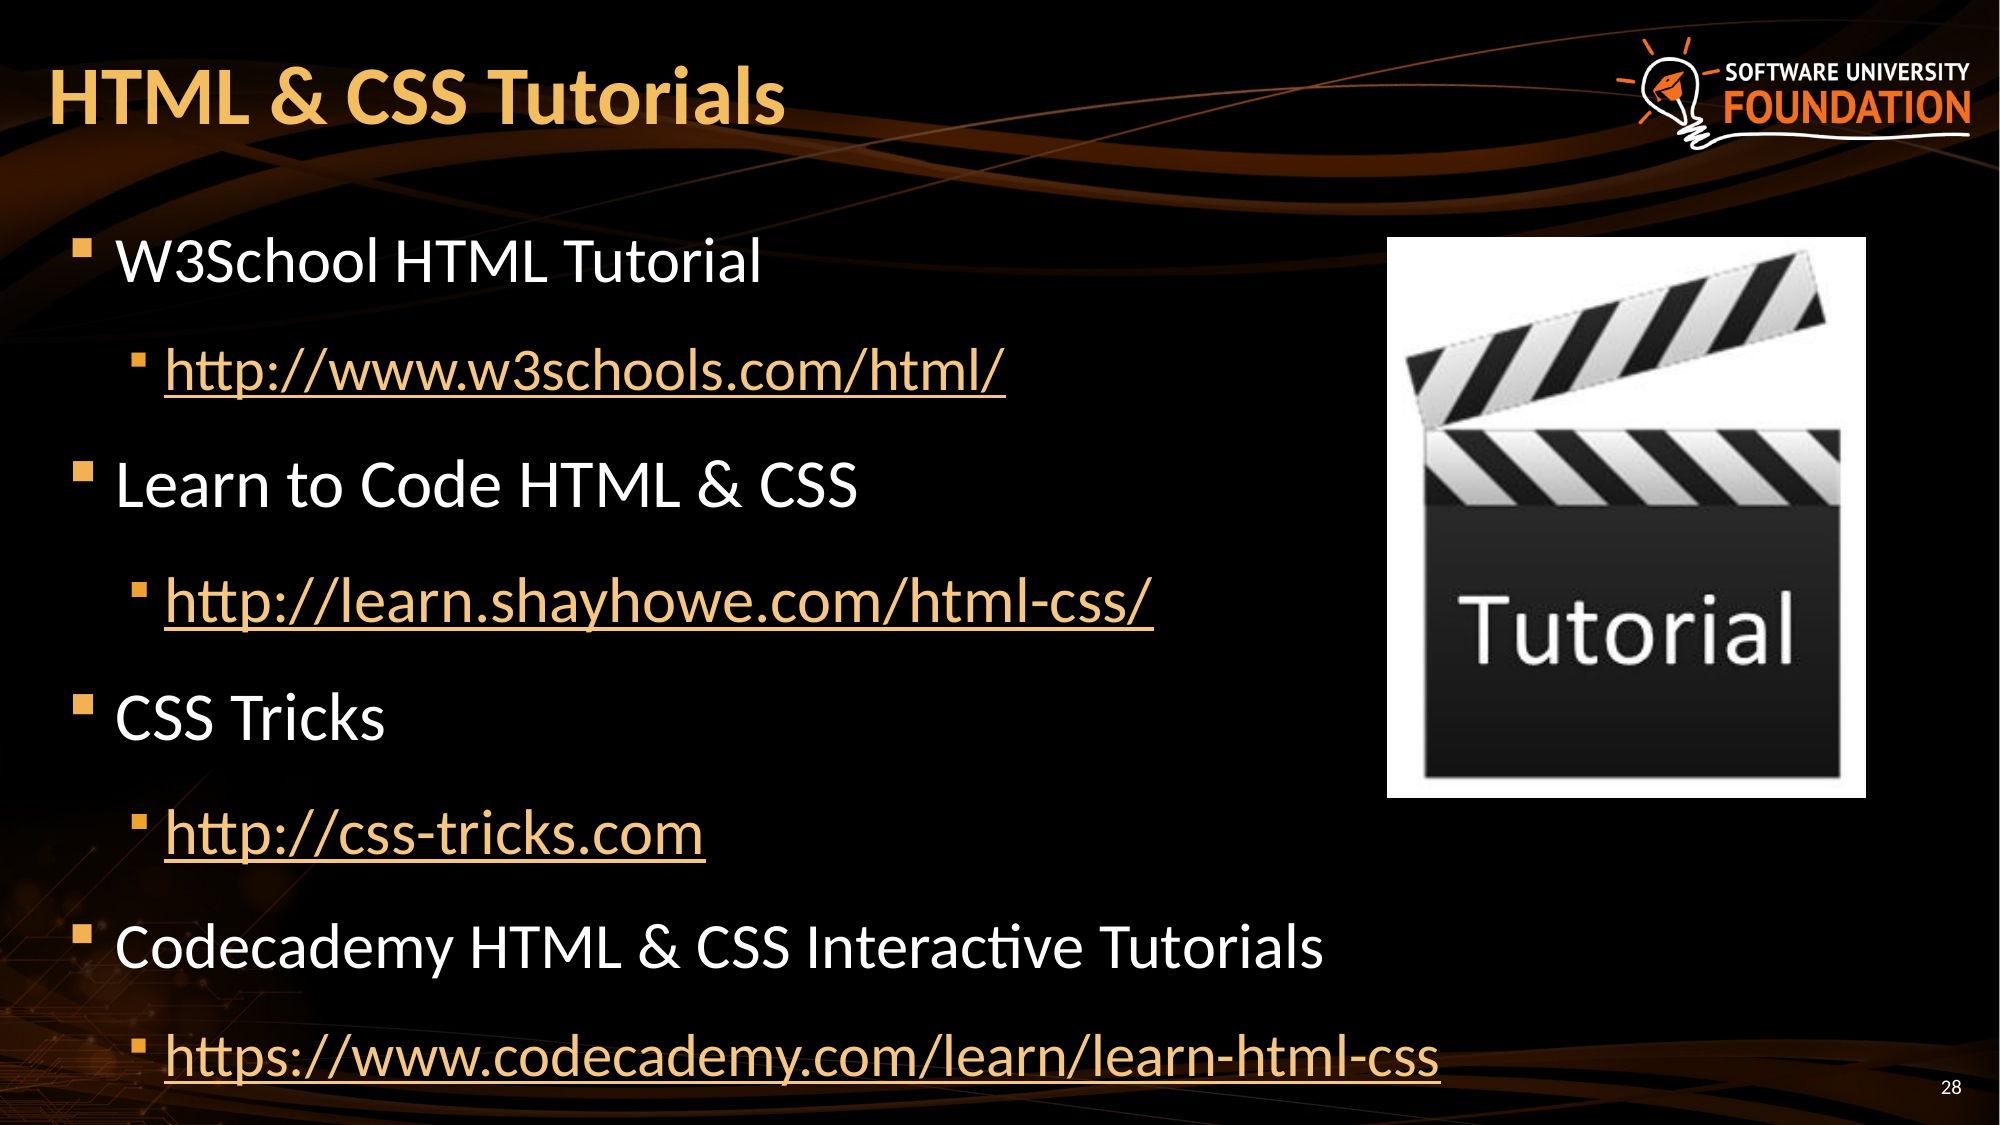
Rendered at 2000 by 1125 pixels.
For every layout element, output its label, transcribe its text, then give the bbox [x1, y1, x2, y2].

picture [0, 0, 2000, 1125]
title HTML & CSS Tutorials [30, 6, 1602, 189]
slide_number 28 [1897, 1070, 1968, 1103]
text_box W3School HTML Tutorial http://www.w3schools.com/html/ Learn to Code HTML & CSS http://learn.shayhowe.com/html-css/ CSS Tricks http://css-tricks.com Codecademy HTML & CSS Interactive Tutorials https://www.codecademy.com/learn/learn-html-css [49, 199, 1949, 1103]
